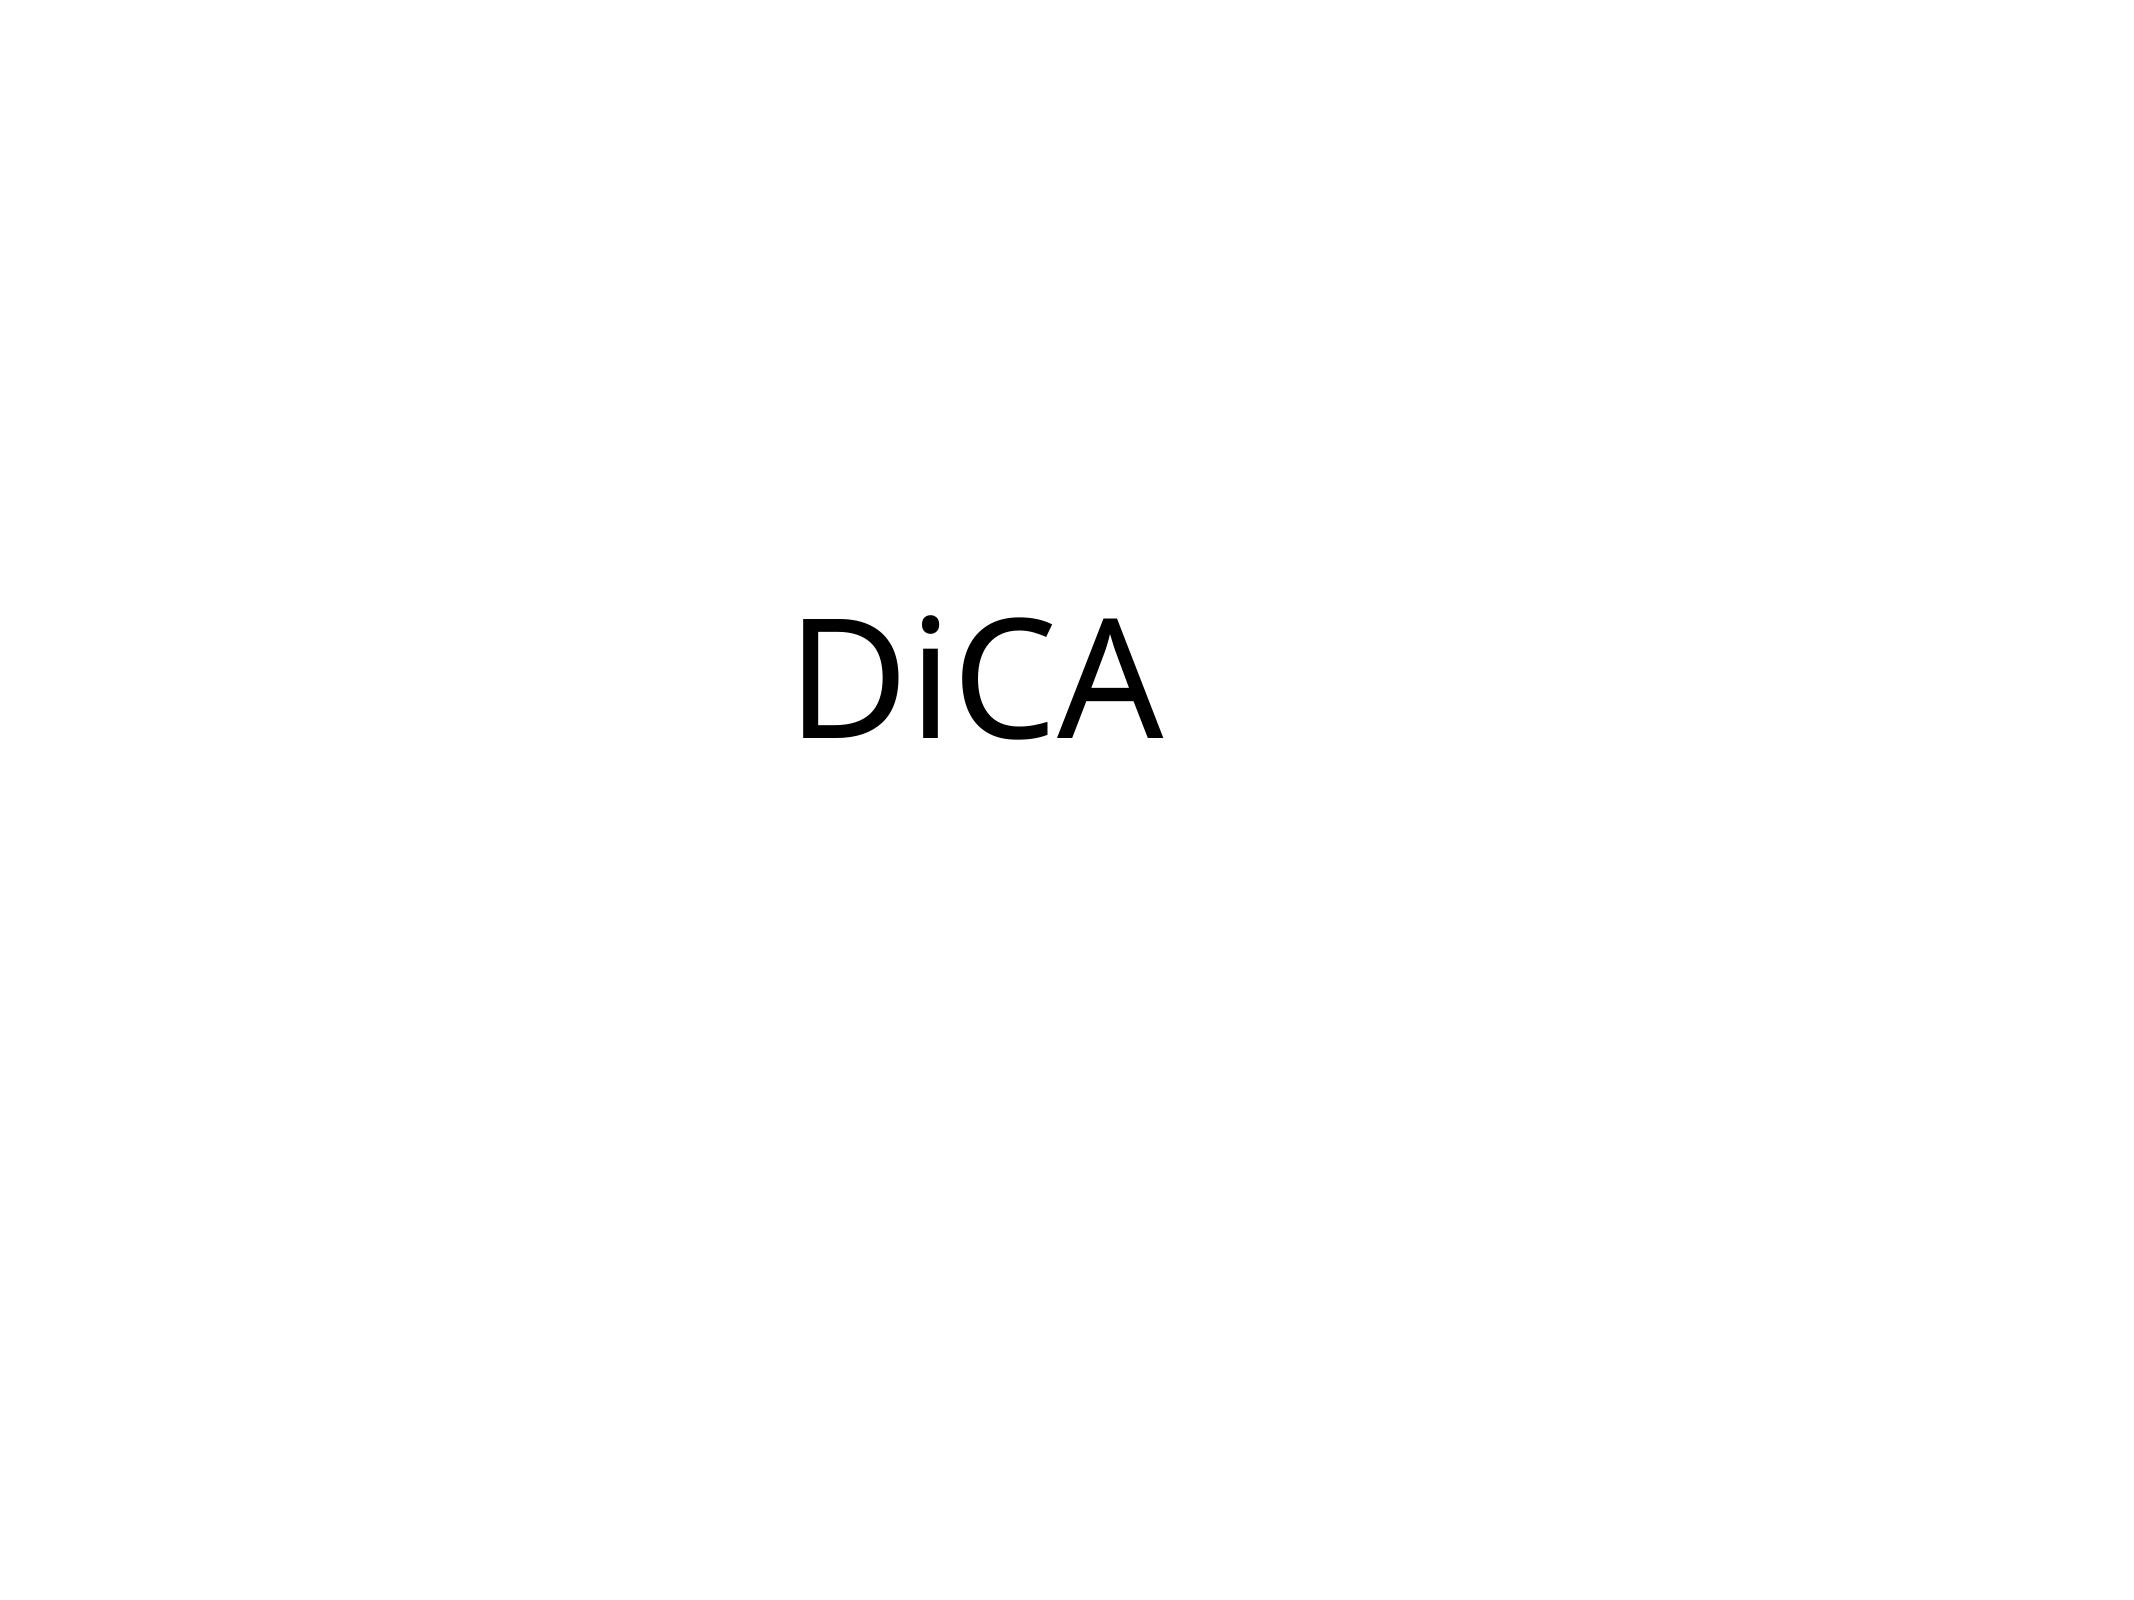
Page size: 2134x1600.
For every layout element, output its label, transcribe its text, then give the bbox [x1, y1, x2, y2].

title DiCA [64, 362, 1887, 982]
